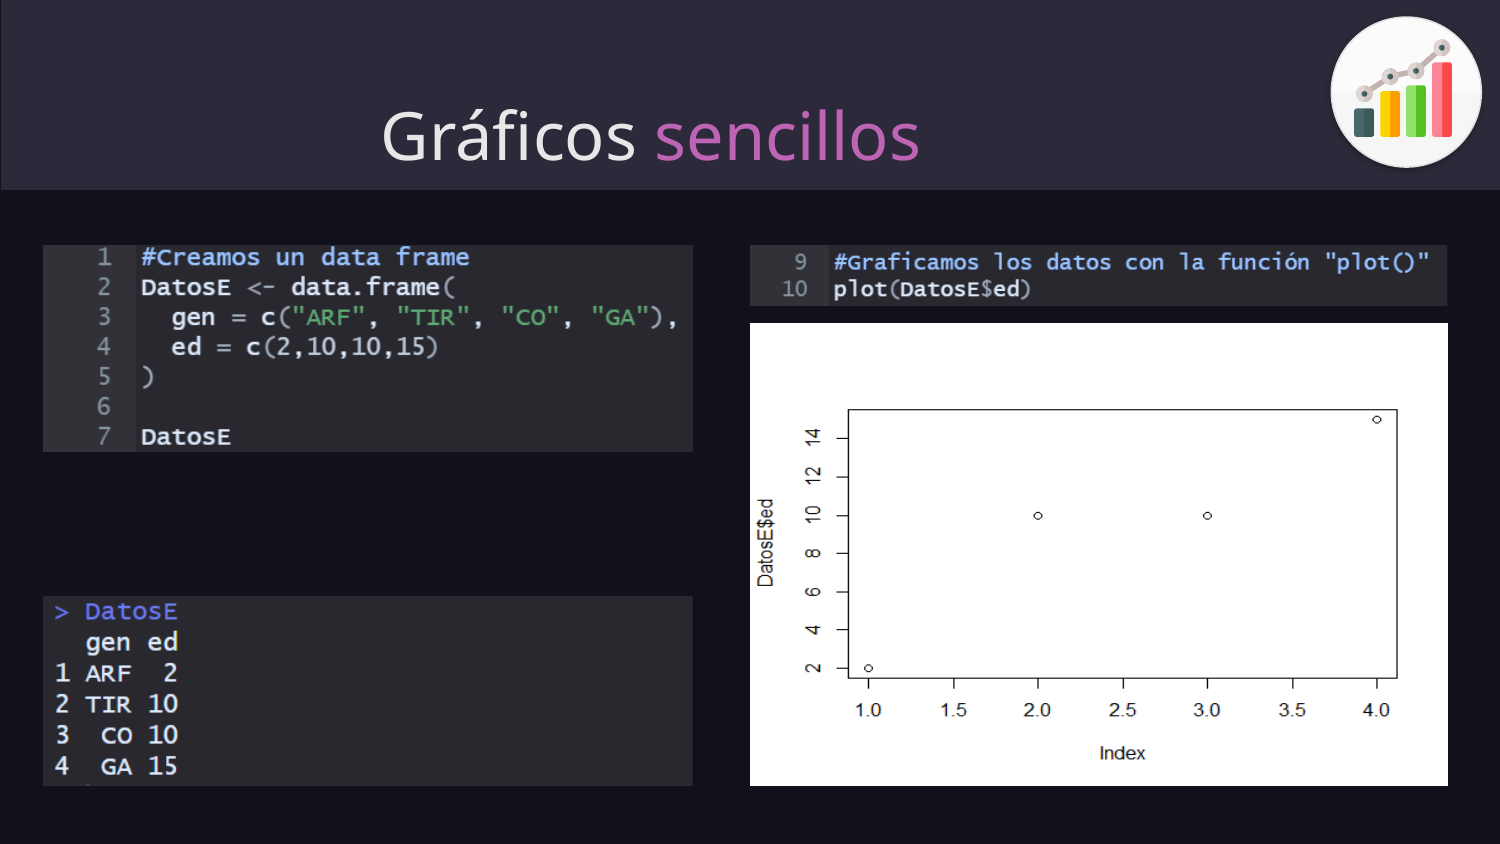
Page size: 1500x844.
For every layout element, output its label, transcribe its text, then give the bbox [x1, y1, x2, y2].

picture [749, 245, 1448, 308]
picture [42, 245, 693, 452]
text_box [1331, 16, 1482, 168]
picture [749, 323, 1448, 786]
title Gráficos sencillos [19, 78, 1284, 173]
picture [42, 596, 693, 786]
